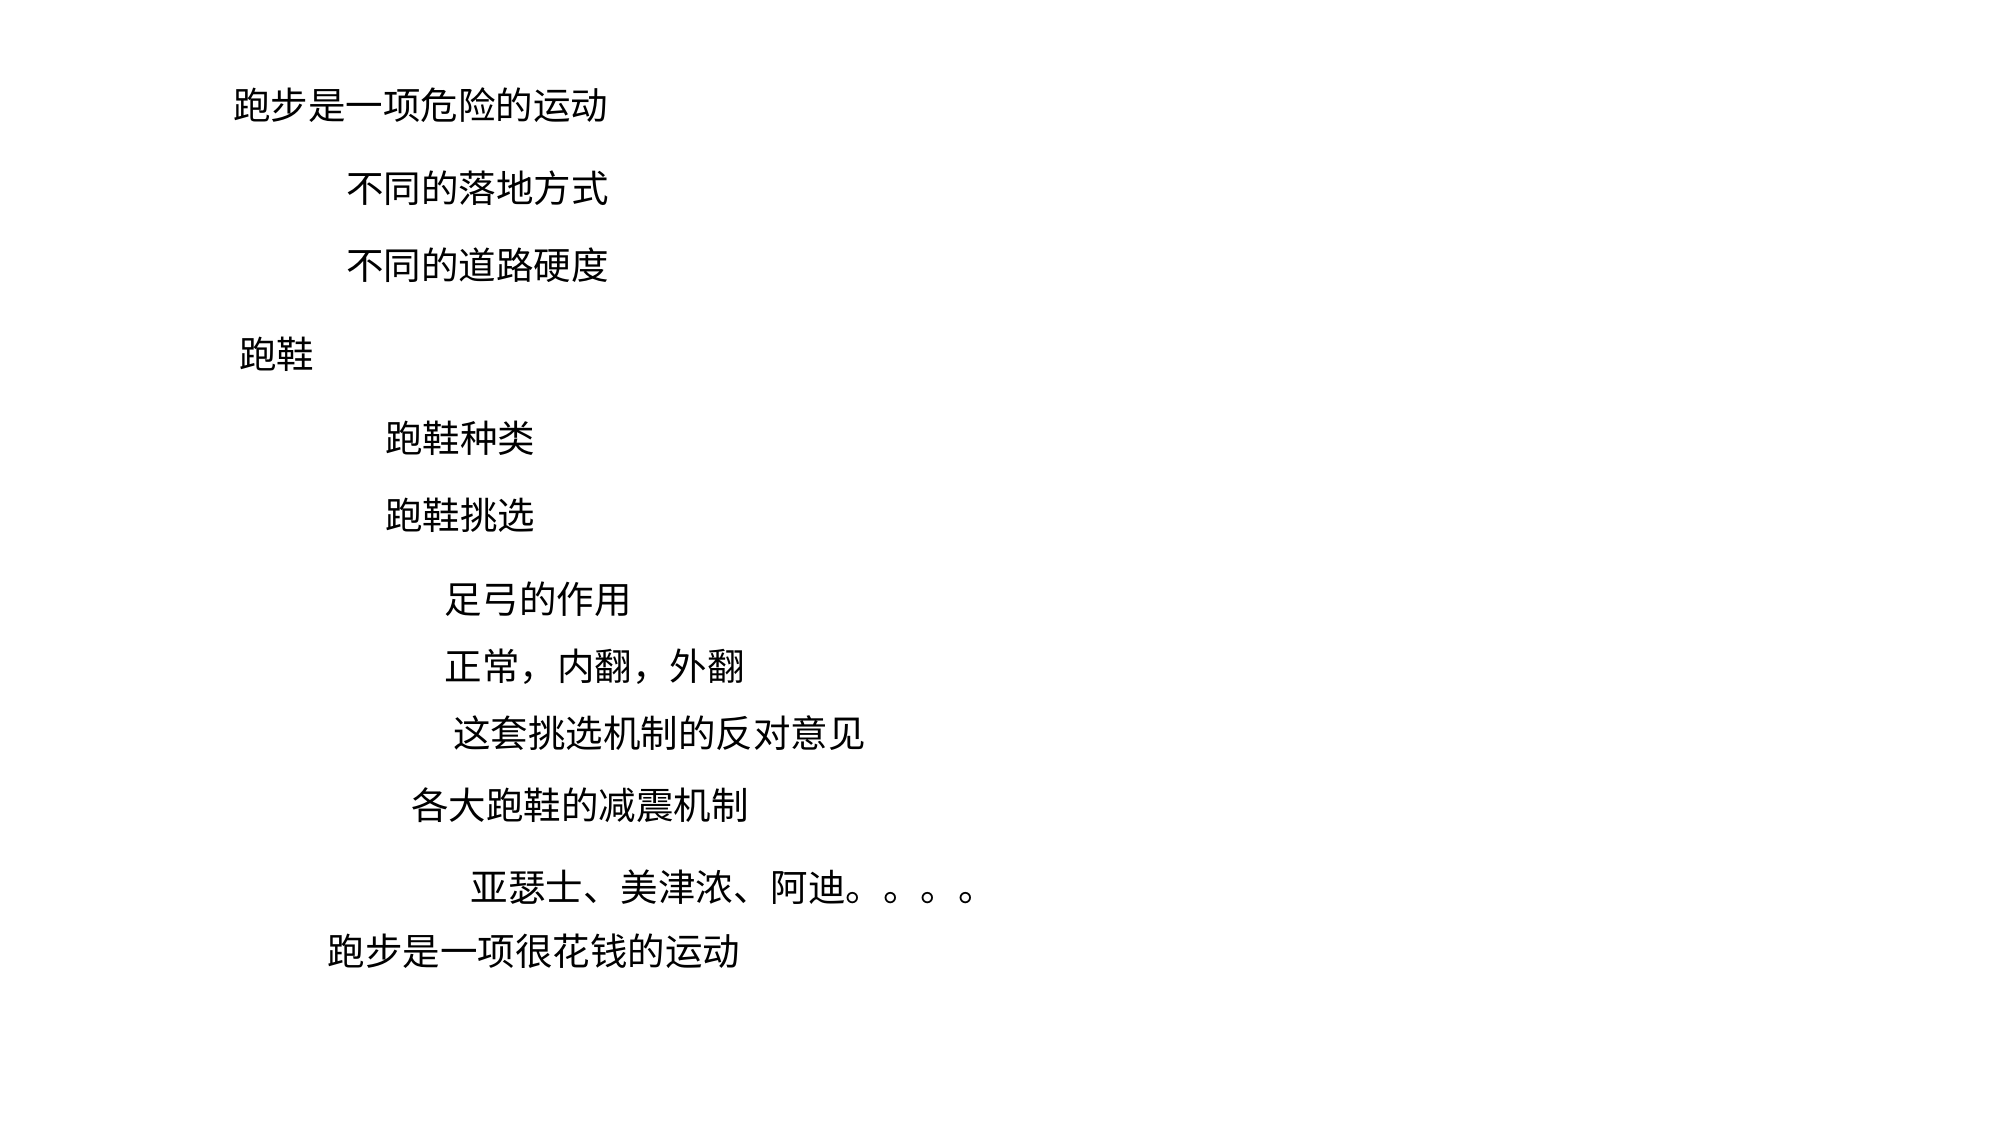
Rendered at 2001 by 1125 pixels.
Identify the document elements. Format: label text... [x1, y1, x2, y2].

text_box 跑鞋挑选 [370, 484, 551, 545]
text_box 各大跑鞋的减震机制 [396, 774, 764, 835]
text_box 正常，内翻，外翻 [430, 635, 760, 696]
text_box 跑步是一项很花钱的运动 [312, 920, 755, 980]
text_box 跑步是一项危险的运动 [218, 74, 624, 135]
text_box 不同的落地方式 [331, 162, 624, 218]
text_box 不同的道路硬度 [331, 239, 624, 295]
text_box 足弓的作用 [429, 568, 647, 628]
text_box 跑鞋 [224, 323, 330, 384]
text_box 跑鞋种类 [370, 407, 551, 468]
text_box 亚瑟士、美津浓、阿迪。。。。 [456, 856, 1011, 917]
text_box 这套挑选机制的反对意见 [438, 702, 881, 763]
